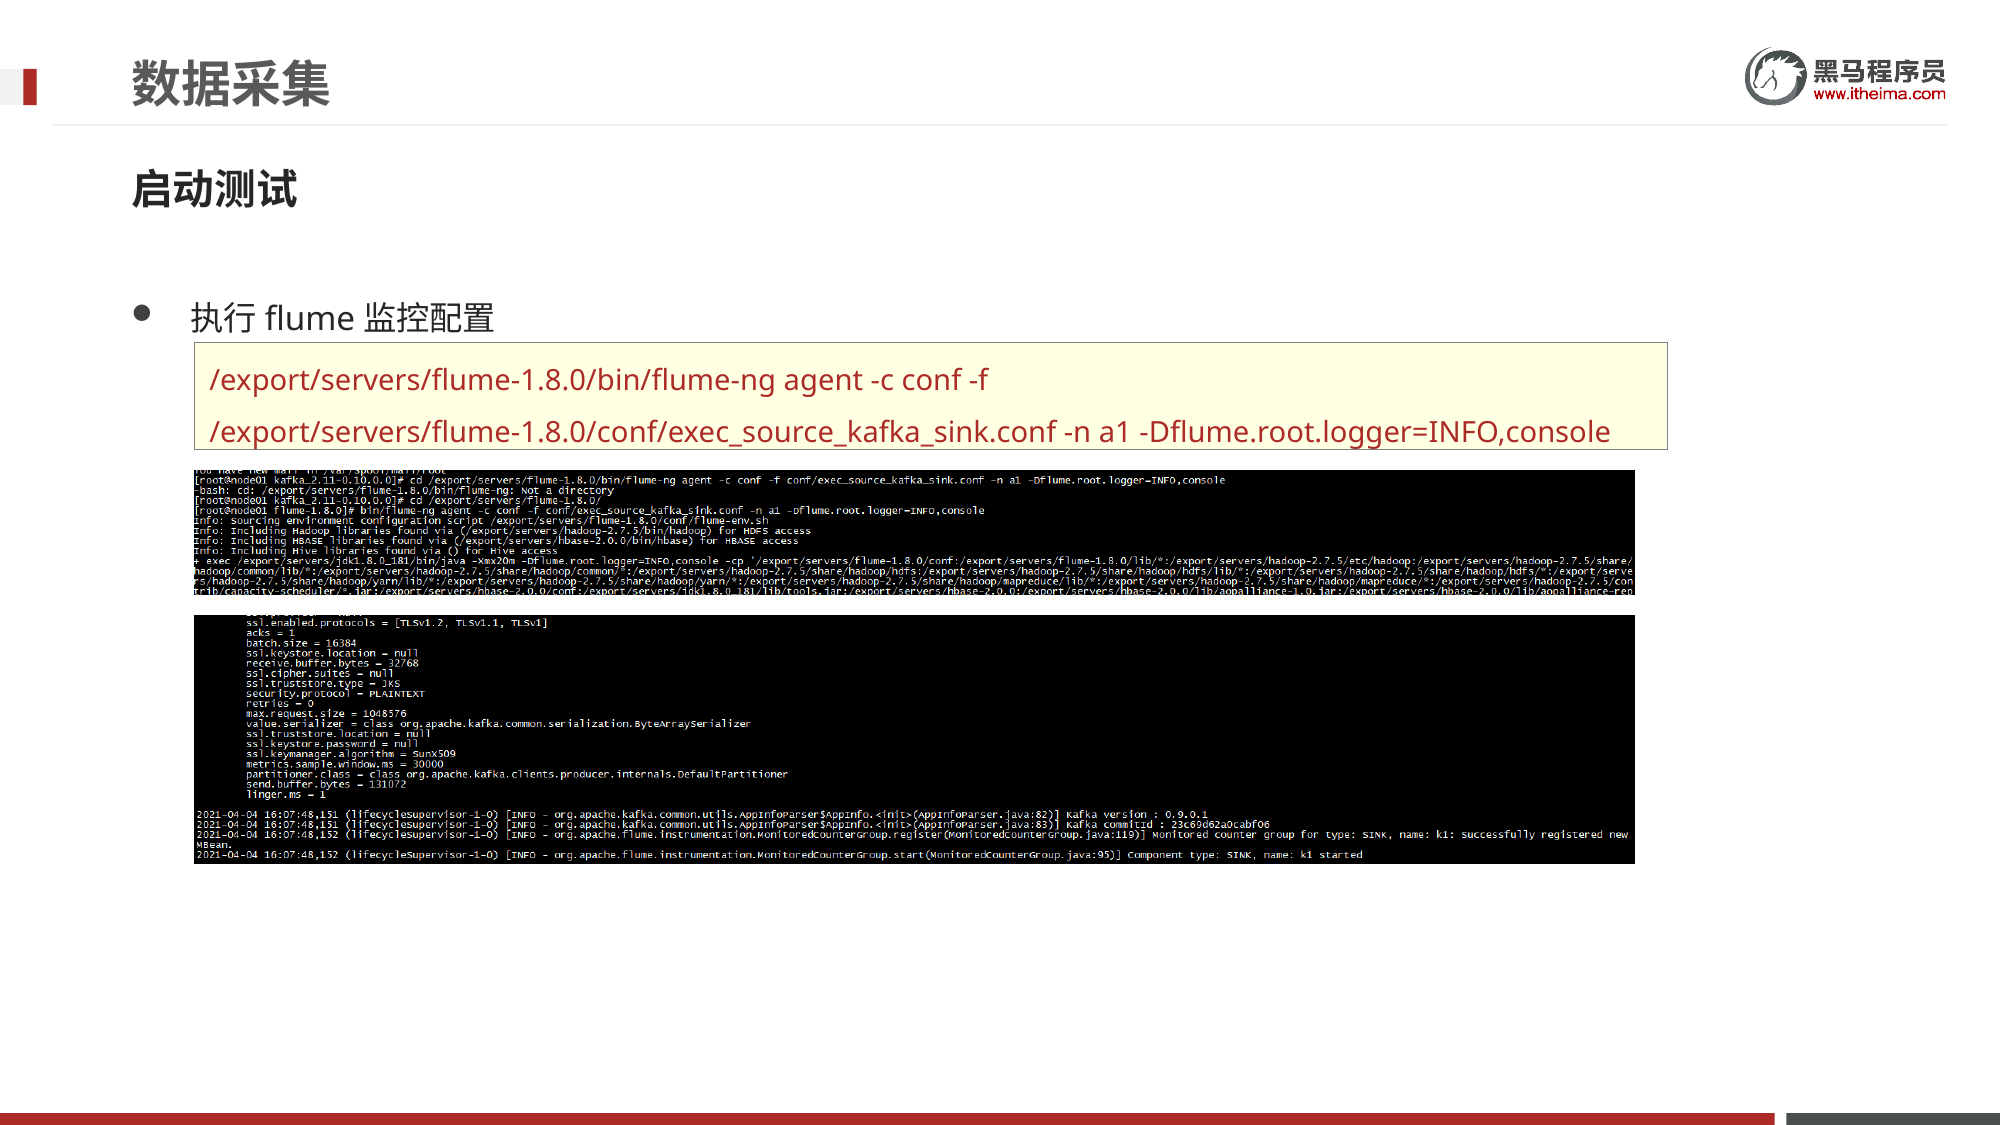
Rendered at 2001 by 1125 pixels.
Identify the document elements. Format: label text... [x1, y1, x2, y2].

text_box 启动测试 [116, 145, 875, 231]
picture [1744, 46, 1946, 106]
list 执行flume监控配置 [116, 270, 1880, 963]
text_box /export/servers/flume-1.8.0/bin/flume-ng agent -c conf -f /export/servers/flume-1.8.0/conf/exec_source_kafka_sink.conf -n a1 -Dflume.root.logger=INFO,console [193, 340, 1669, 452]
picture [194, 470, 1635, 596]
picture [194, 615, 1635, 864]
title 数据采集 [116, 40, 1556, 125]
